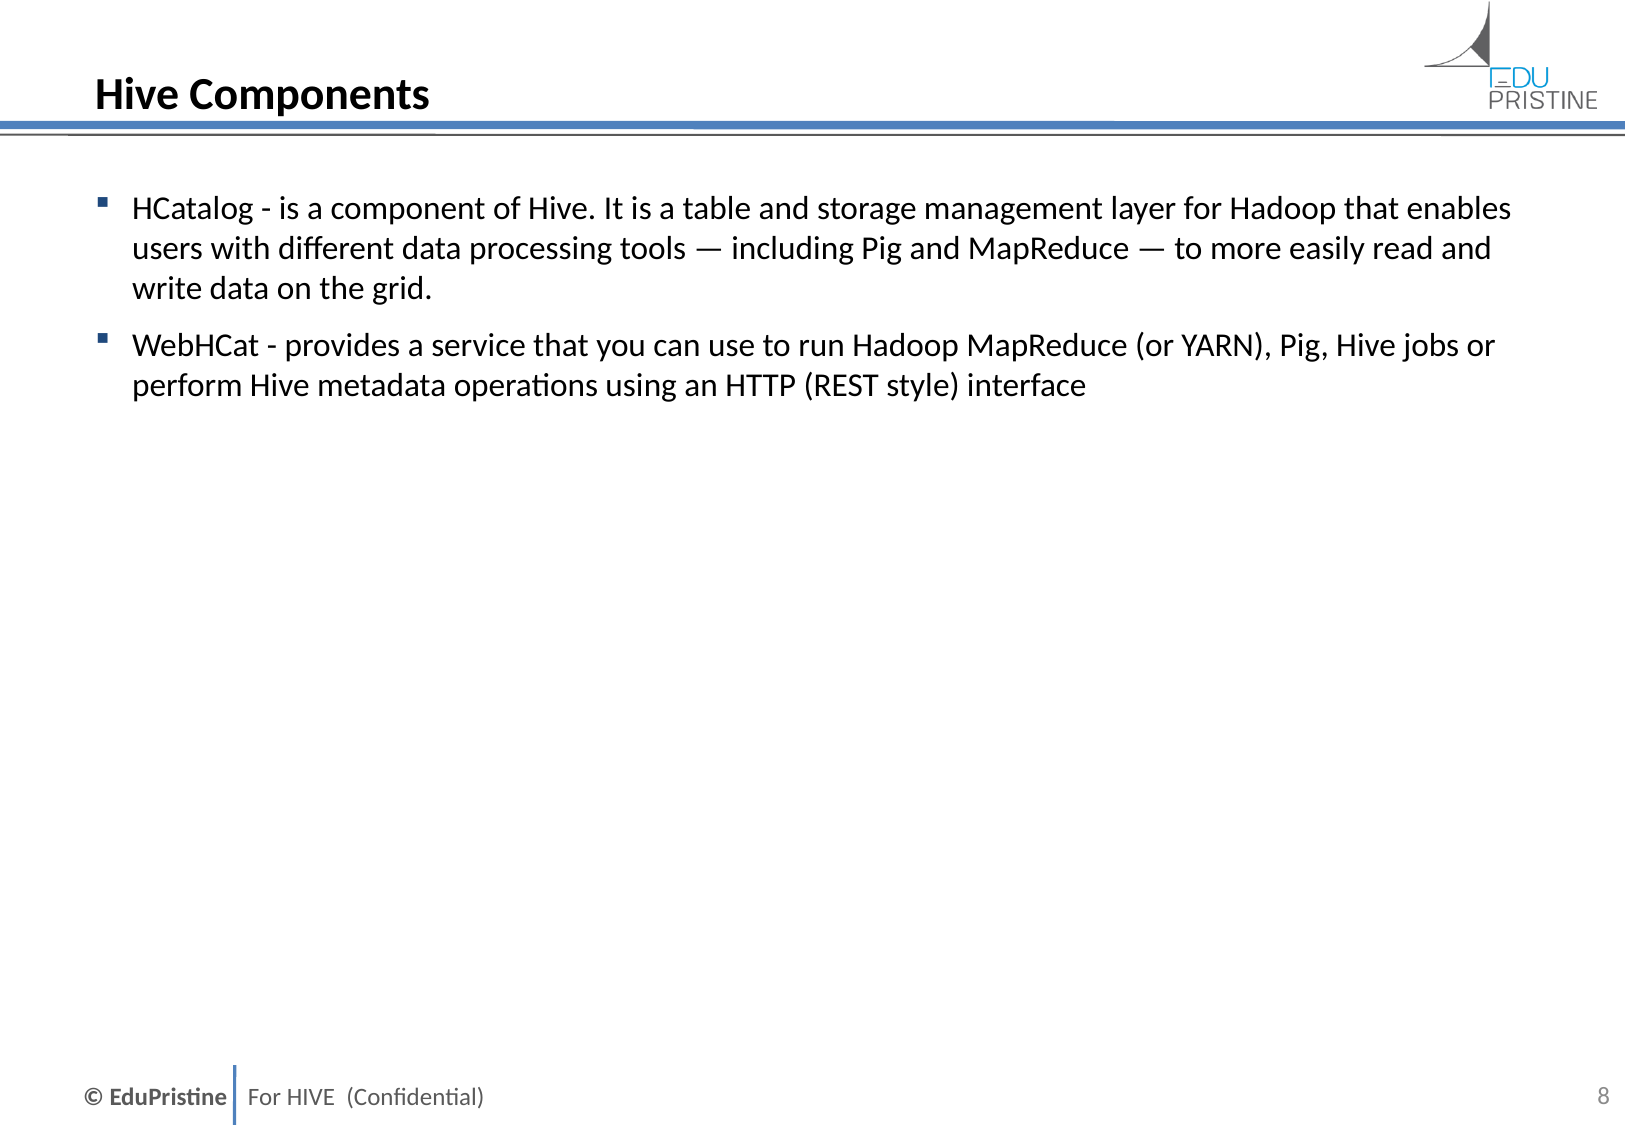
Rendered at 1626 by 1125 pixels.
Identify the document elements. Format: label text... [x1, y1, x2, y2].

picture [1424, 1, 1597, 109]
list HCatalog - is a component of Hive. It is a table and storage management layer for Hadoop that enables users with different data processing tools — including Pig and MapReduce — to more easily read and write data on the grid. WebHCat - provides a service that you can use to run Hadoop MapReduce (or YARN), Pig, Hive jobs or perform Hive metadata operations using an HTTP (REST style) interface [87, 179, 1546, 1007]
title Hive Components [87, 10, 1416, 126]
slide_number 7 [1543, 1065, 1625, 1125]
